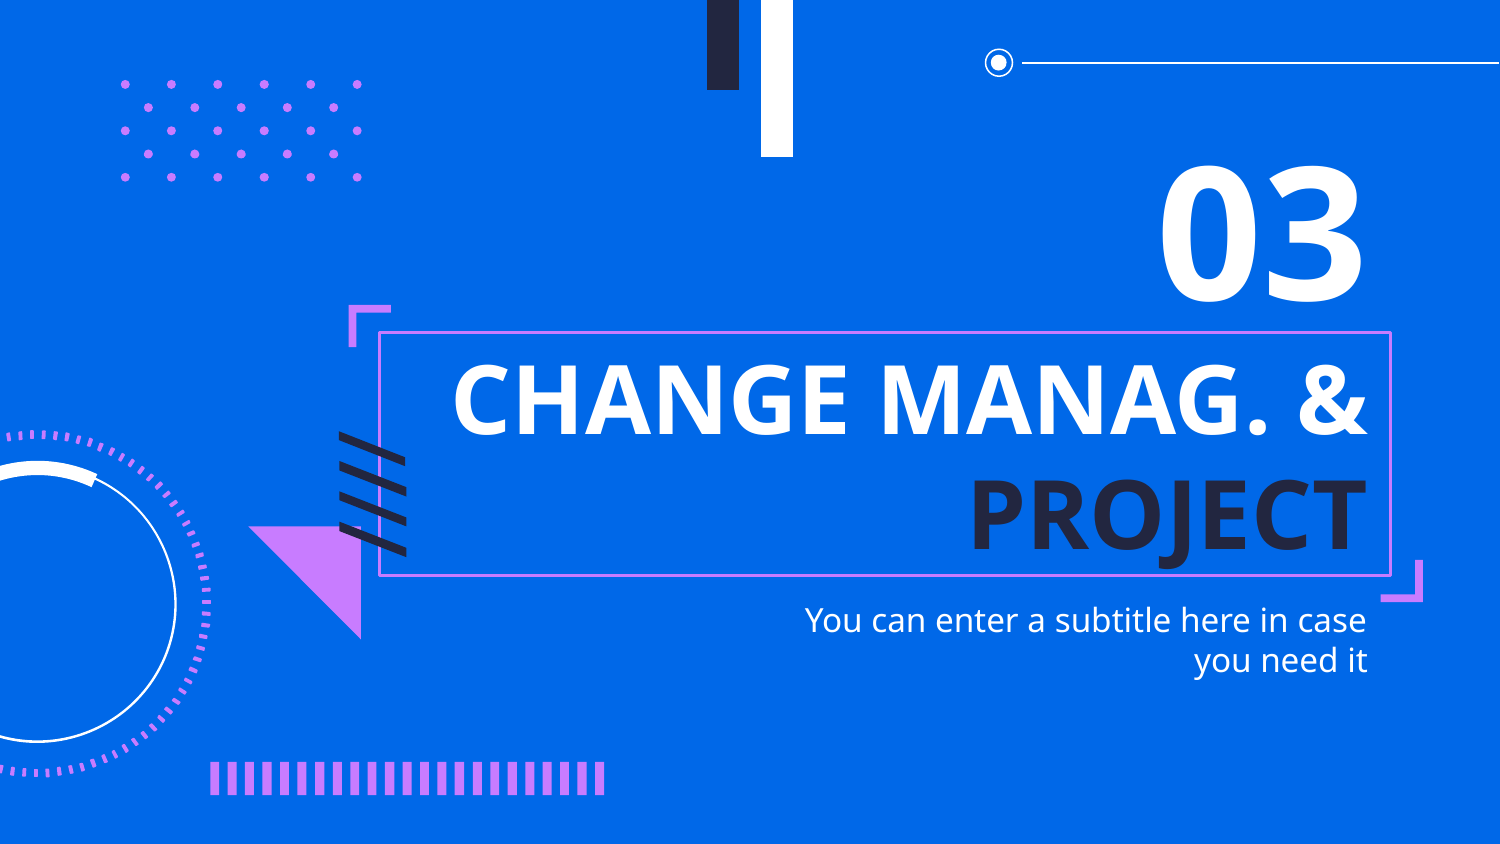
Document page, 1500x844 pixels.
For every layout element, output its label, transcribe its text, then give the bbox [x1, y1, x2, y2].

subtitle You can enter a subtitle here in case you need it [780, 612, 1384, 700]
title 03 [983, 144, 1384, 303]
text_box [348, 304, 1424, 603]
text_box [248, 430, 407, 640]
